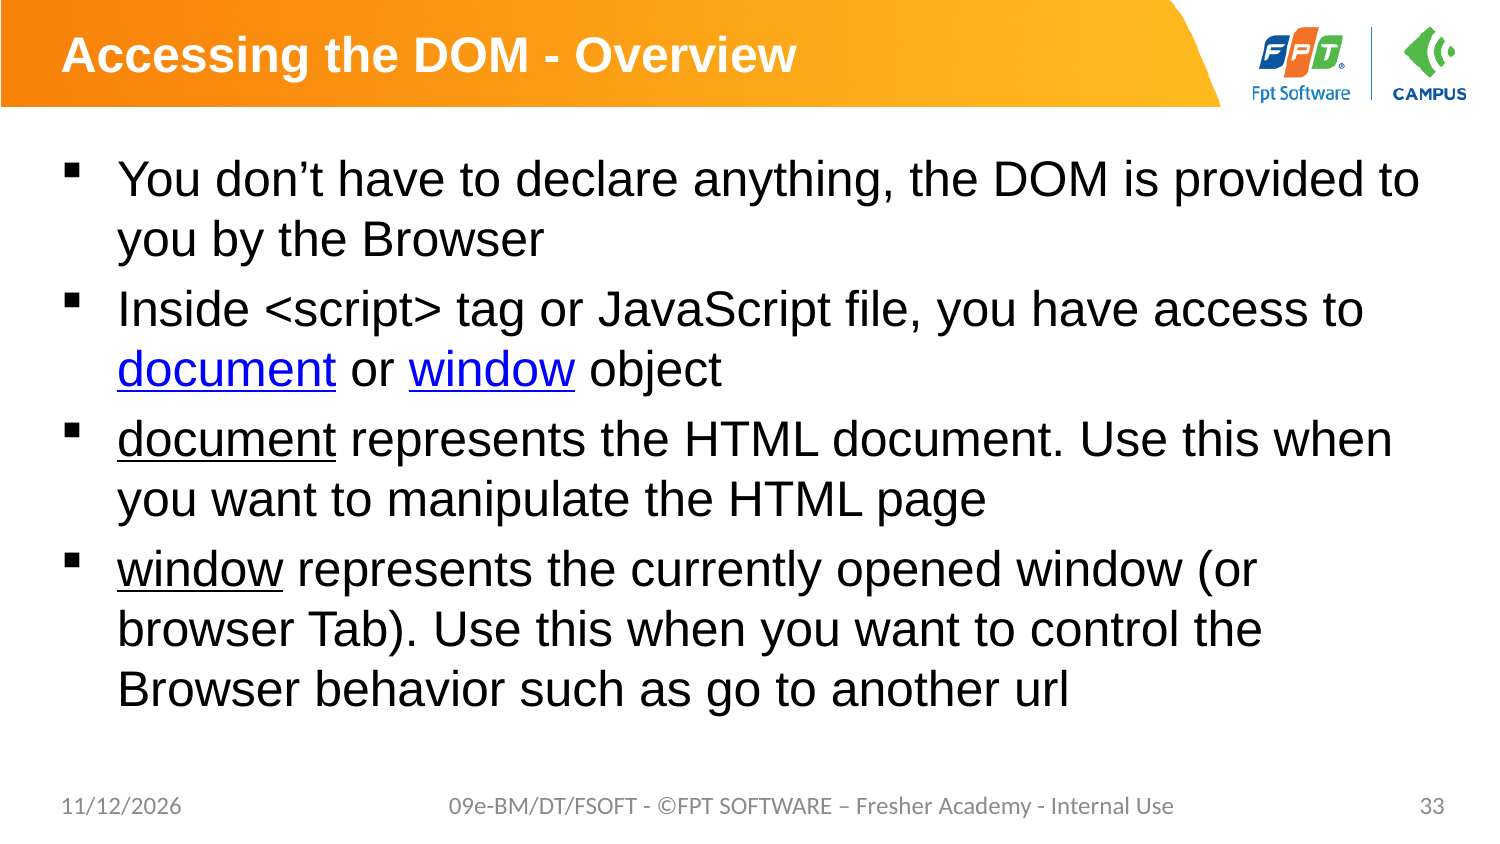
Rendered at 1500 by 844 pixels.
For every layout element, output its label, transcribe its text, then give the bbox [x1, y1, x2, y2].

picture [1, 0, 1499, 844]
slide_number 33 [1350, 782, 1461, 827]
footer 09e-BM/DT/FSOFT - ©FPT SOFTWARE – Fresher Academy - Internal Use [289, 782, 1335, 827]
list You don’t have to declare anything, the DOM is provided to you by the Browser Inside <script> tag or JavaScript file, you have access to document or window object document represents the HTML document. Use this when you want to manipulate the HTML page window represents the currently opened window (or browser Tab). Use this when you want to control the Browser behavior such as go to another url [45, 139, 1461, 754]
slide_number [45, 782, 270, 827]
title Accessing the DOM - Overview [45, 0, 1176, 106]
